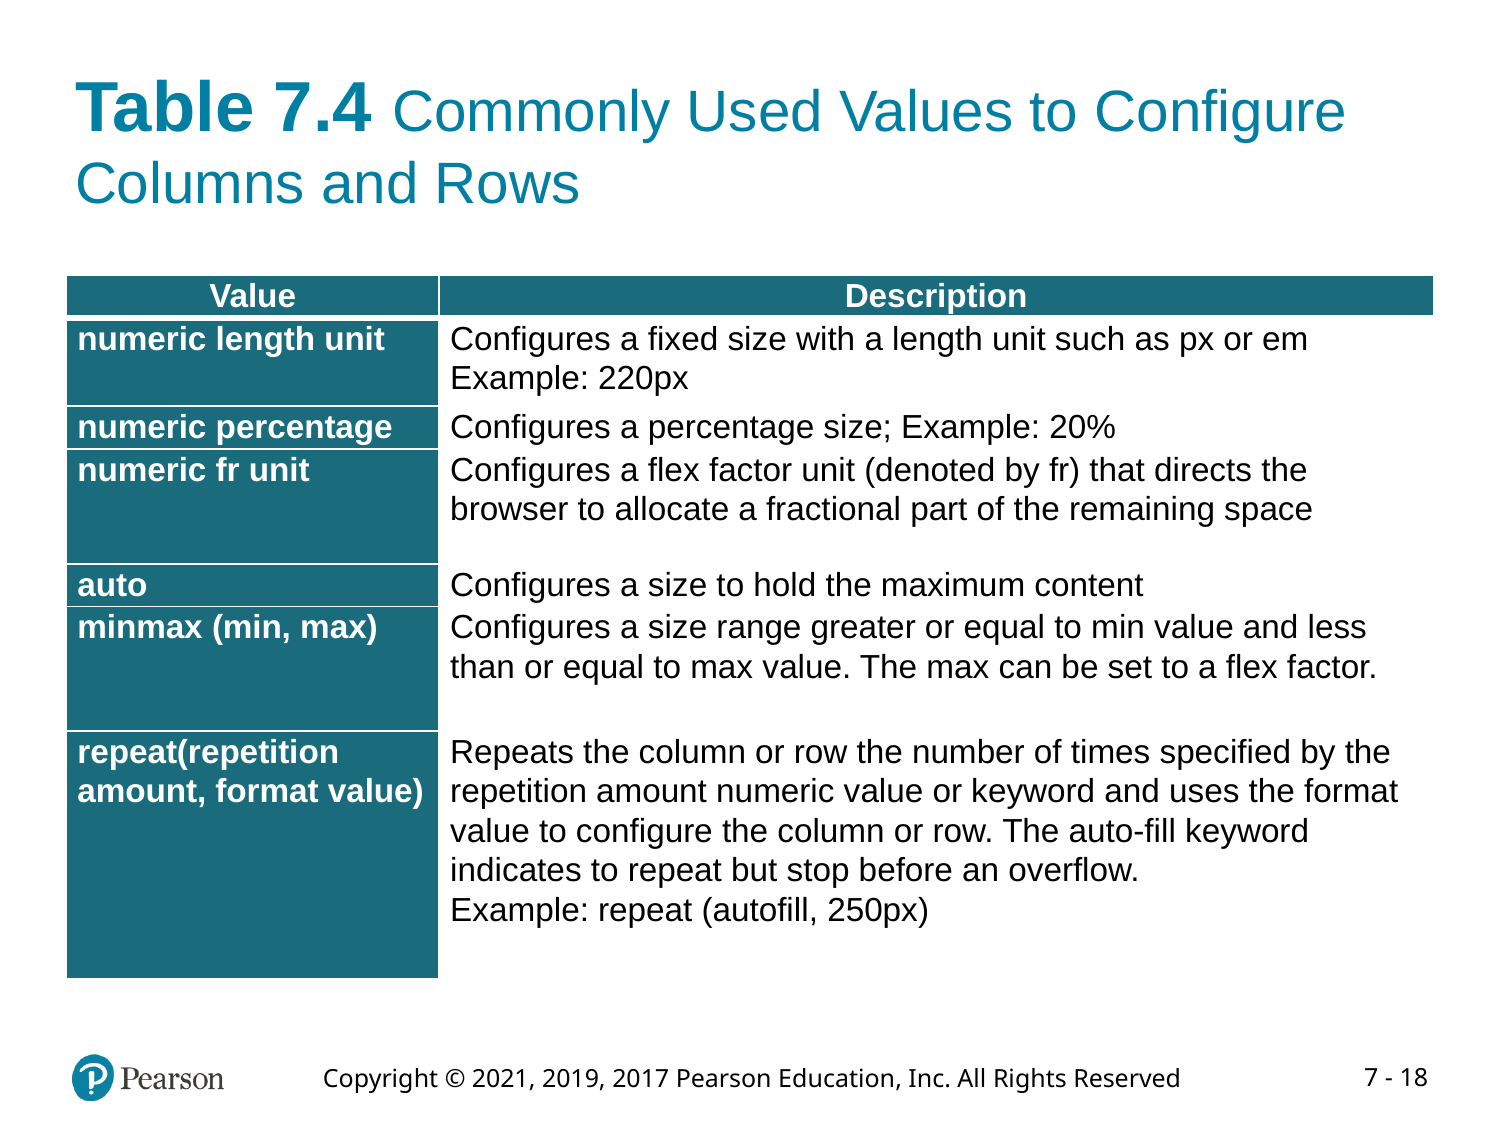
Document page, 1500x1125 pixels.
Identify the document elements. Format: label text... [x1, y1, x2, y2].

table_cell Configures a flex factor unit (denoted by fr) that directs the browser to allocate a fractional part of the remaining space [440, 450, 1433, 563]
table_cell auto [67, 565, 438, 606]
table_cell numeric percentage [67, 407, 438, 448]
table_header Value [67, 276, 438, 315]
table_cell repeat(repetition amount, format value) [67, 732, 438, 978]
table_cell minmax (min, max) [67, 607, 438, 730]
table_cell numeric fr unit [67, 450, 438, 563]
picture [81, 1064, 107, 1089]
table_header Description [440, 276, 1433, 315]
table_cell Configures a fixed size with a length unit such as px or em Example: 220px [440, 321, 1433, 405]
picture [72, 1087, 83, 1101]
table_cell Configures a size to hold the maximum content [440, 565, 1433, 606]
table_cell numeric length unit [67, 321, 438, 405]
picture [72, 1054, 89, 1072]
table_cell Repeats the column or row the number of times specified by the repetition amount numeric value or keyword and uses the format value to configure the column or row. The auto-fill keyword indicates to repeat but stop before an overflow. Example: repeat (autofill, 250px) [440, 732, 1433, 978]
title Table 7.4 Commonly Used Values to Configure Columns and Rows [75, 35, 1425, 216]
table_cell Configures a size range greater or equal to min value and less than or equal to max value. The max can be set to a flex factor. [440, 607, 1433, 730]
table_cell Configures a percentage size; Example: 20% [440, 407, 1433, 448]
picture [99, 1054, 224, 1101]
